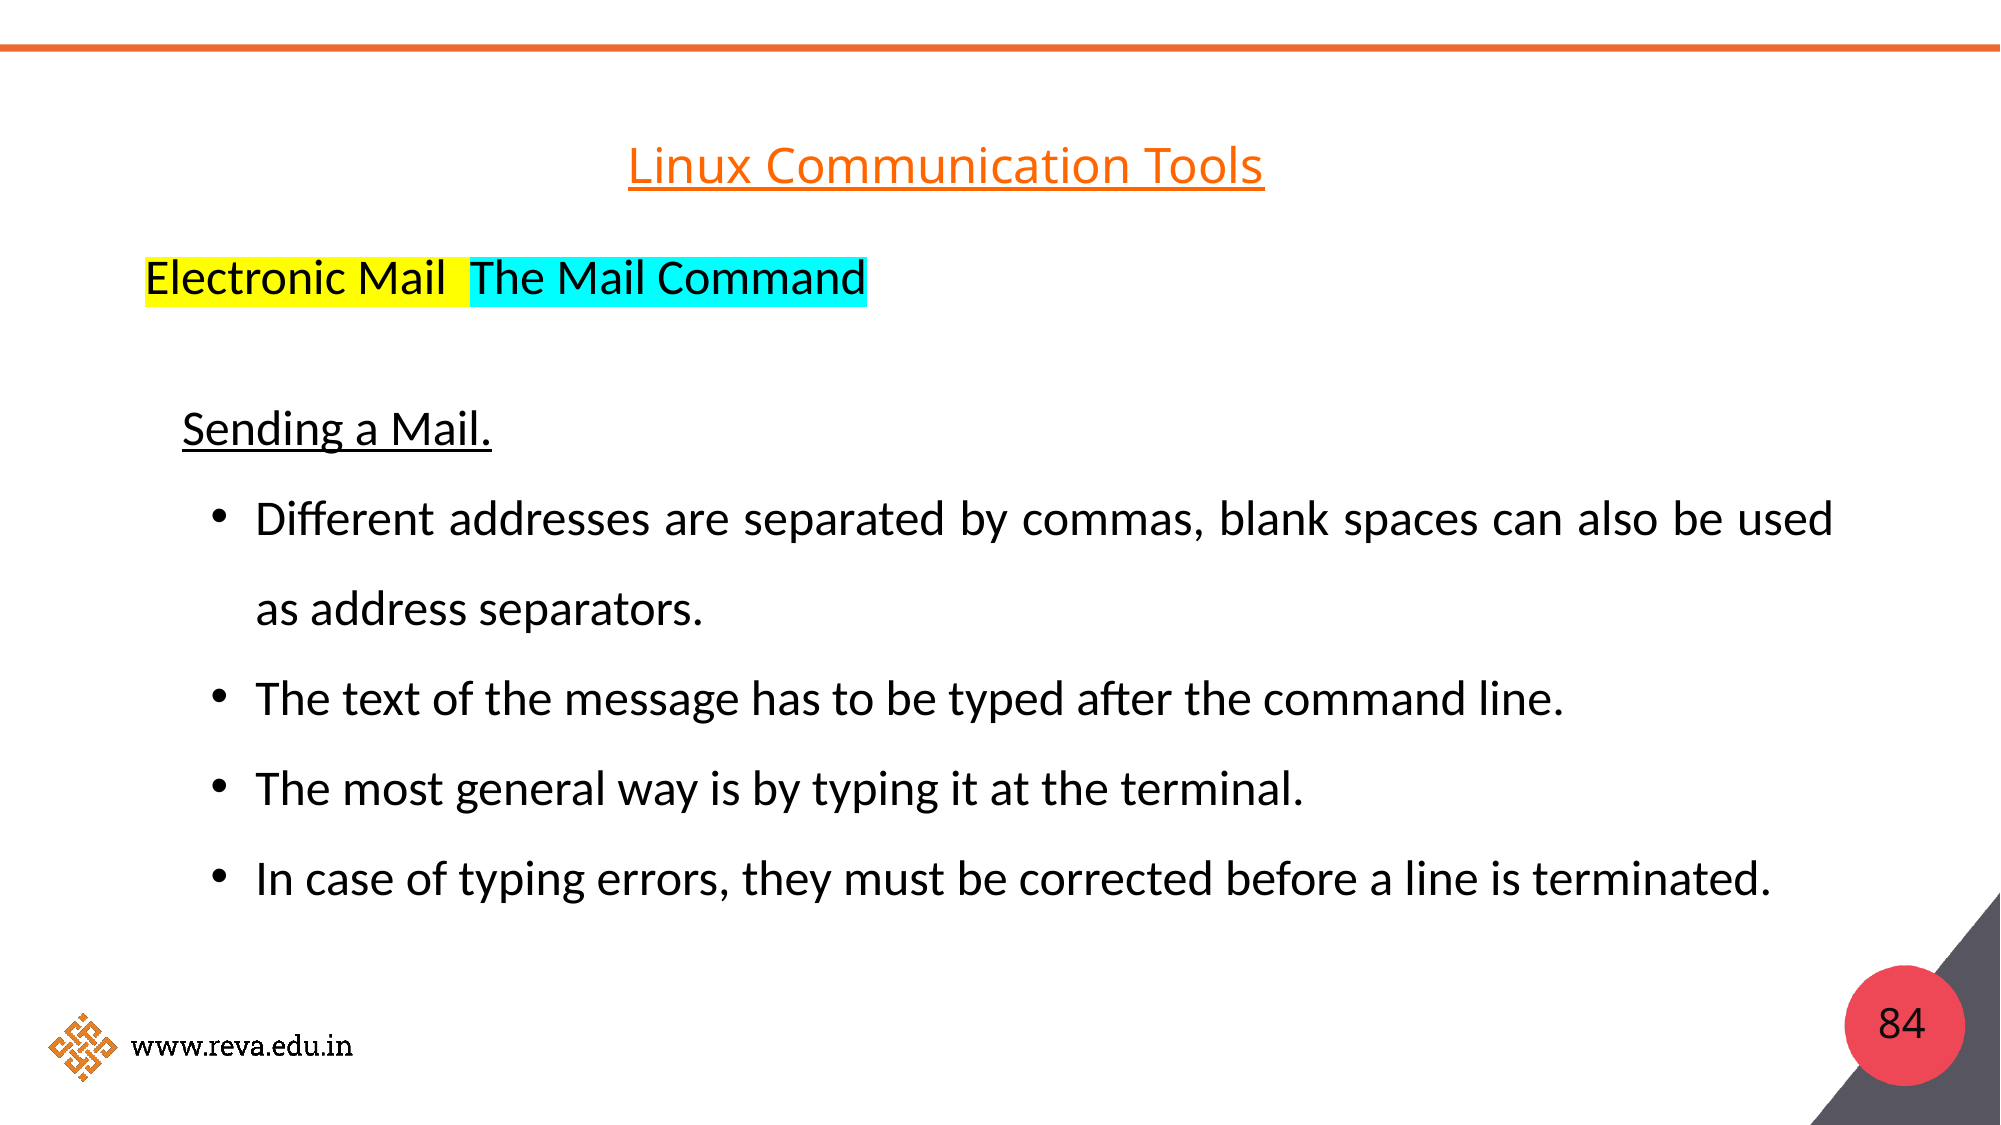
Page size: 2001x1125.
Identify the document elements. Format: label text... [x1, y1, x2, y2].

title Linux Communication Tools [612, 106, 1341, 207]
text_box Sending a Mail. Different addresses are separated by commas, blank spaces can also be used as address separators. The text of the message has to be typed after the command line. The most general way is by typing it at the terminal. In case of typing errors, they must be corrected before a line is terminated. [167, 358, 1851, 913]
picture [31, 1003, 366, 1092]
text_box Electronic Mail The Mail Command [130, 207, 1794, 312]
text_box 84 [1850, 989, 1954, 1061]
picture [1801, 882, 2000, 1125]
